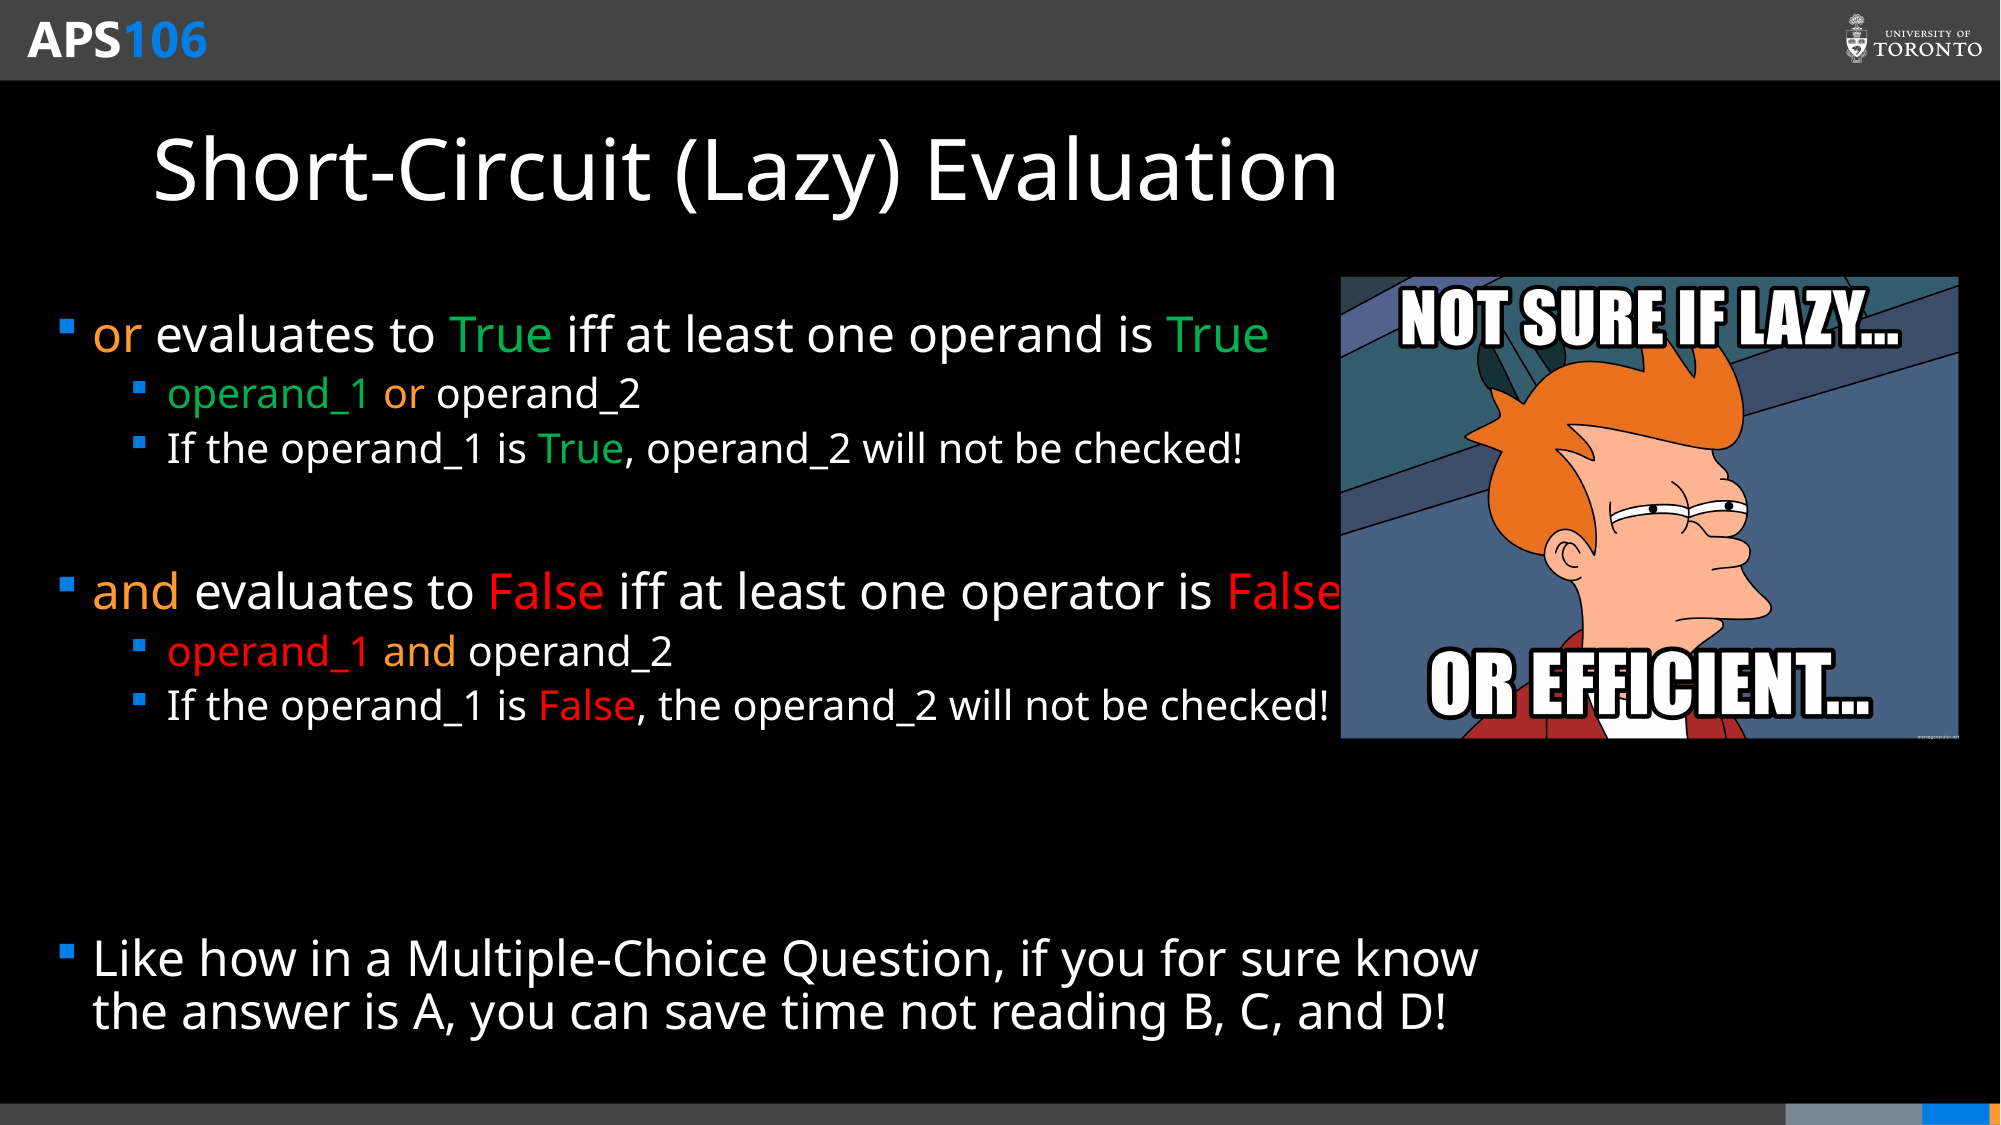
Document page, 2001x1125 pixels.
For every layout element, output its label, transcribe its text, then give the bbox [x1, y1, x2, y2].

title Short-Circuit (Lazy) Evaluation [137, 119, 1863, 227]
list or evaluates to True iff at least one operand is True operand_1 or operand_2 If the operand_1 is True, operand_2 will not be checked! and evaluates to False iff at least one operator is False operand_1 and operand_2 If the operand_1 is False, the operand_2 will not be checked! Like how in a Multiple-Choice Question, if you for sure know the answer is A, you can save time not reading B, C, and D! [40, 301, 1496, 1096]
picture [0, 0, 2001, 1125]
